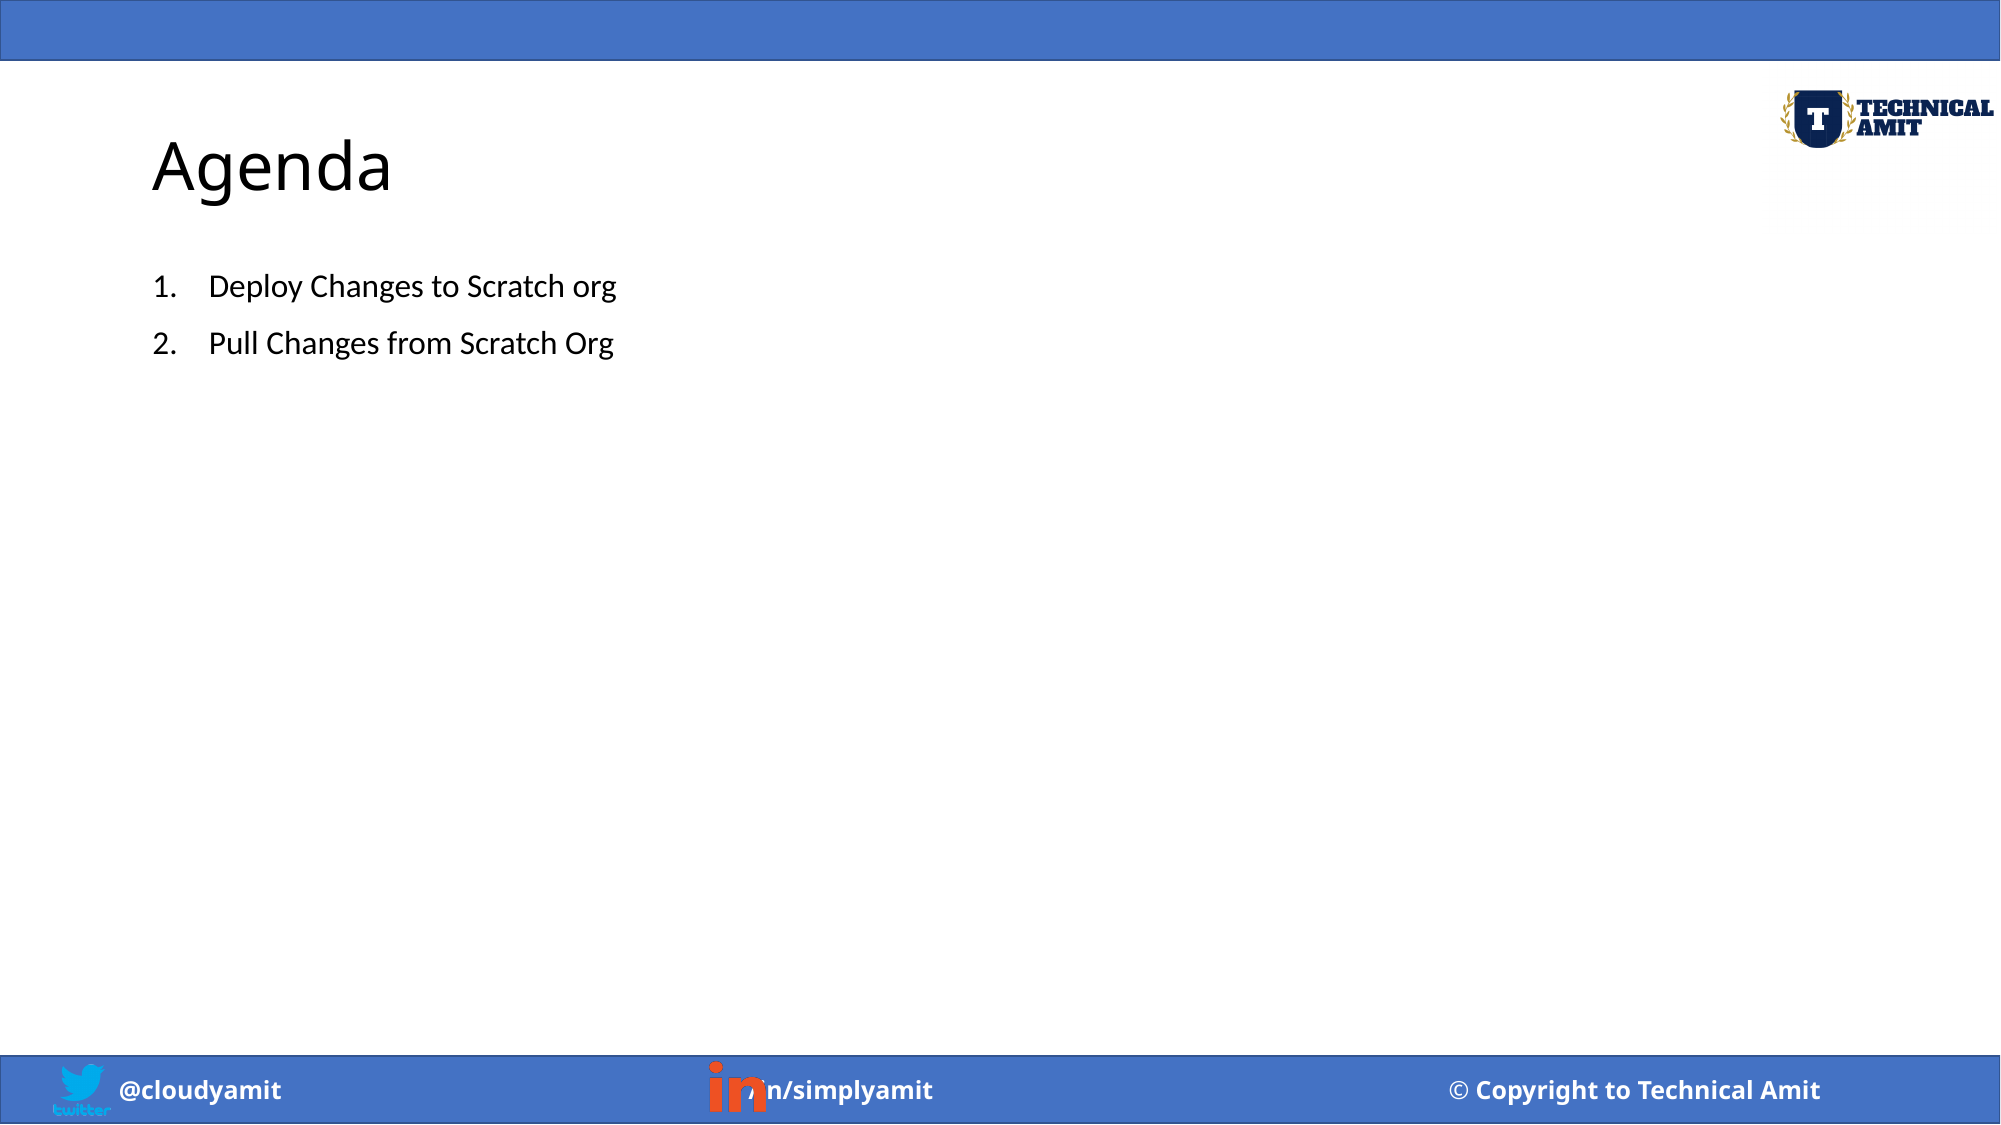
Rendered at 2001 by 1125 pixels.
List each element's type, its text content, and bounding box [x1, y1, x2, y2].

picture [47, 1061, 117, 1118]
picture [709, 1061, 766, 1112]
picture [1863, 61, 1997, 234]
title Agenda [137, 59, 1863, 261]
list Deploy Changes to Scratch org Pull Changes from Scratch Org [137, 261, 1863, 976]
